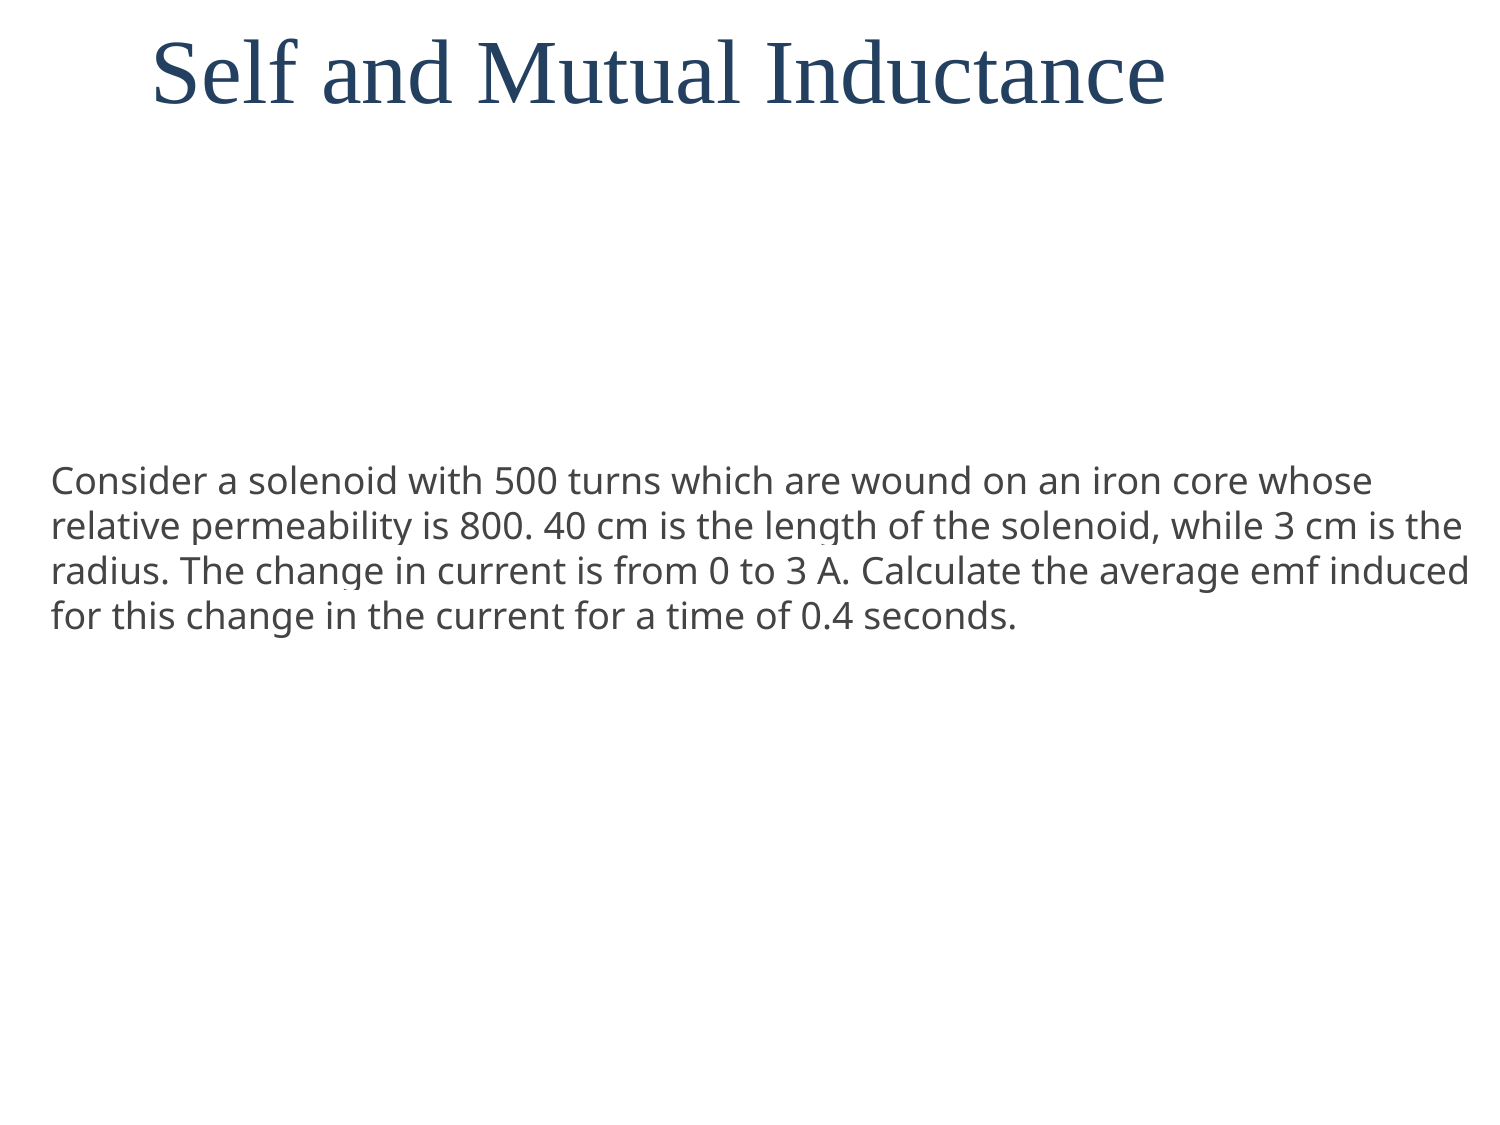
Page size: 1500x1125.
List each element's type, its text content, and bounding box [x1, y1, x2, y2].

text_box Consider a solenoid with 500 turns which are wound on an iron core whose relative permeability is 800. 40 cm is the length of the solenoid, while 3 cm is the radius. The change in current is from 0 to 3 A. Calculate the average emf induced for this change in the current for a time of 0.4 seconds. [35, 449, 1499, 645]
title Self and Mutual Inductance [150, 11, 1428, 123]
